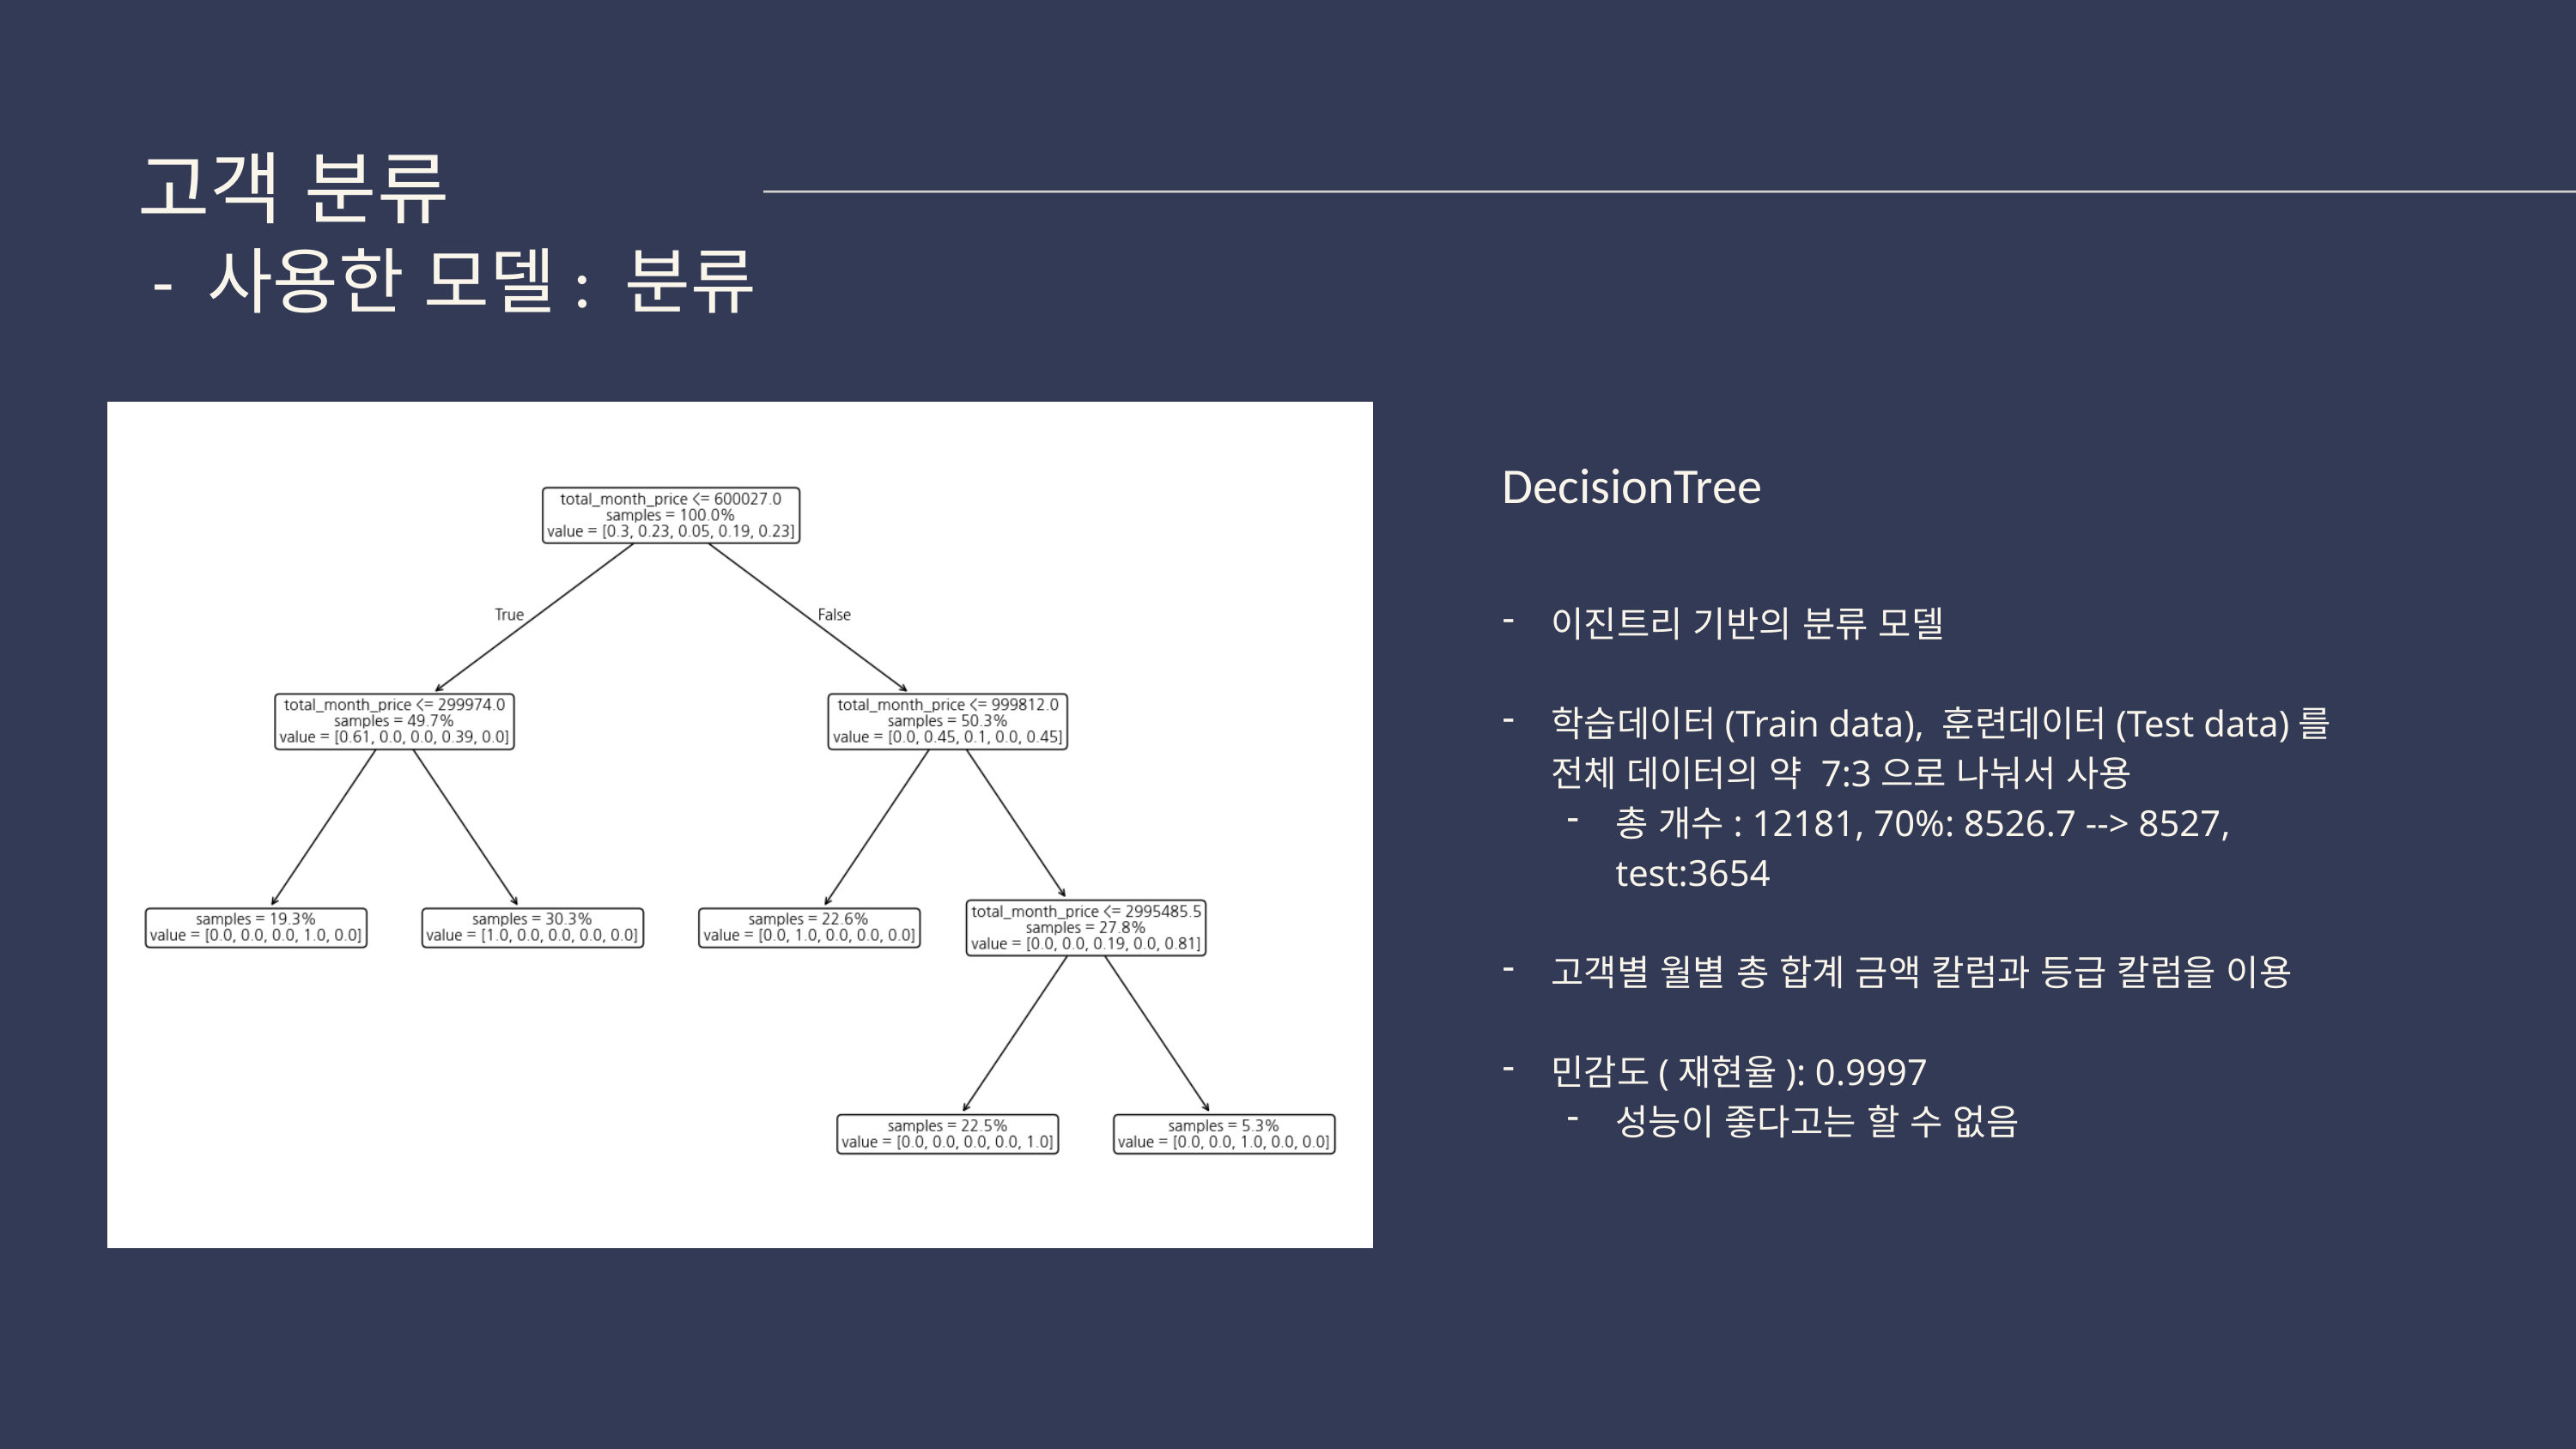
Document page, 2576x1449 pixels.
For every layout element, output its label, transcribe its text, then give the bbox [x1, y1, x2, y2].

picture [763, 191, 2576, 194]
picture [106, 402, 1374, 1248]
text_box DecisionTree [1502, 456, 2374, 510]
text_box 고객 분류 [137, 124, 1033, 254]
text_box - 사용한 모델: 분류 [136, 218, 1030, 348]
text_box 이진트리 기반의 분류 모델 학습데이터(Train data), 훈련데이터(Test data)를 전체 데이터의 약 7:3으로 나눠서 사용 총 개수: 12181, 70%: 8526.7 --> 8527, test:3654 고객별 월별 총 합계 금액 칼럼과 등급 칼럼을 이용 민감도(재현율): 0.9997 성능이 좋다고는 할 수 없음 [1502, 550, 2374, 1186]
